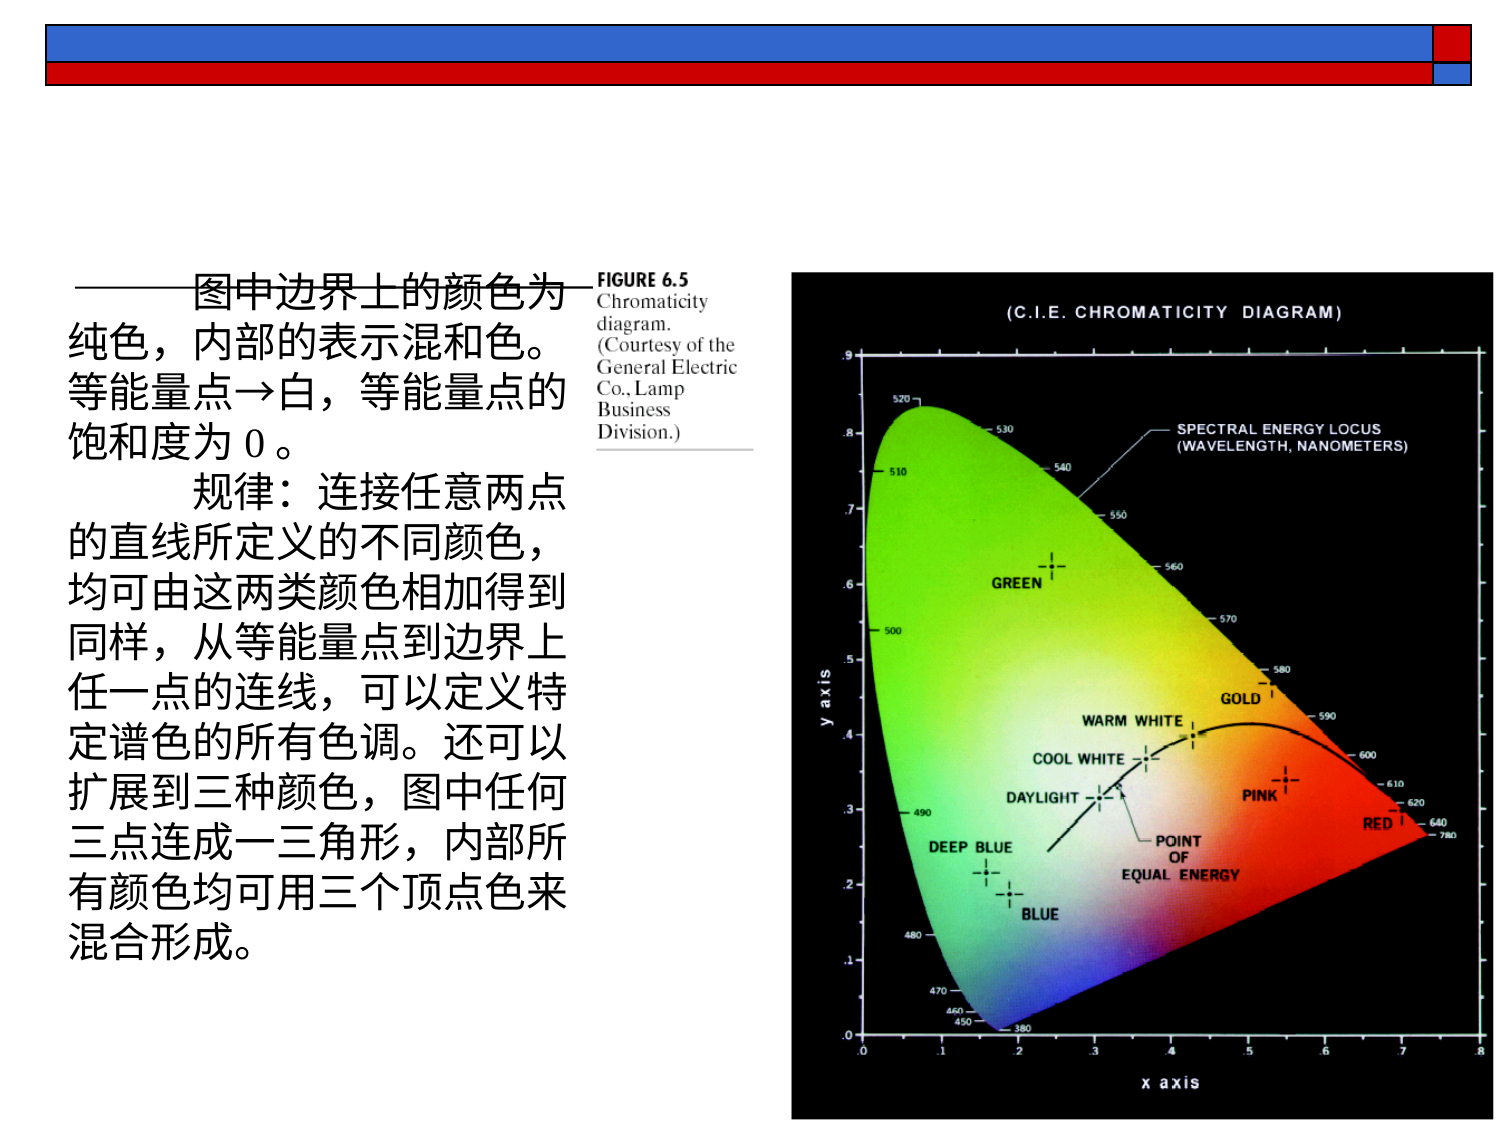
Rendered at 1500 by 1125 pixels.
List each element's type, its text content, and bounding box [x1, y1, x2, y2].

picture [593, 269, 1500, 1125]
text_box 图中边界上的颜色为纯色，内部的表示混和色。等能量点→白，等能量点的饱和度为0。 规律：连接任意两点的直线所定义的不同颜色，均可由这两类颜色相加得到同样，从等能量点到边界上任一点的连线，可以定义特定谱色的所有色调。还可以扩展到三种颜色，图中任何三点连成一三角形，内部所有颜色均可用三个顶点色来混合形成。 [52, 258, 611, 974]
